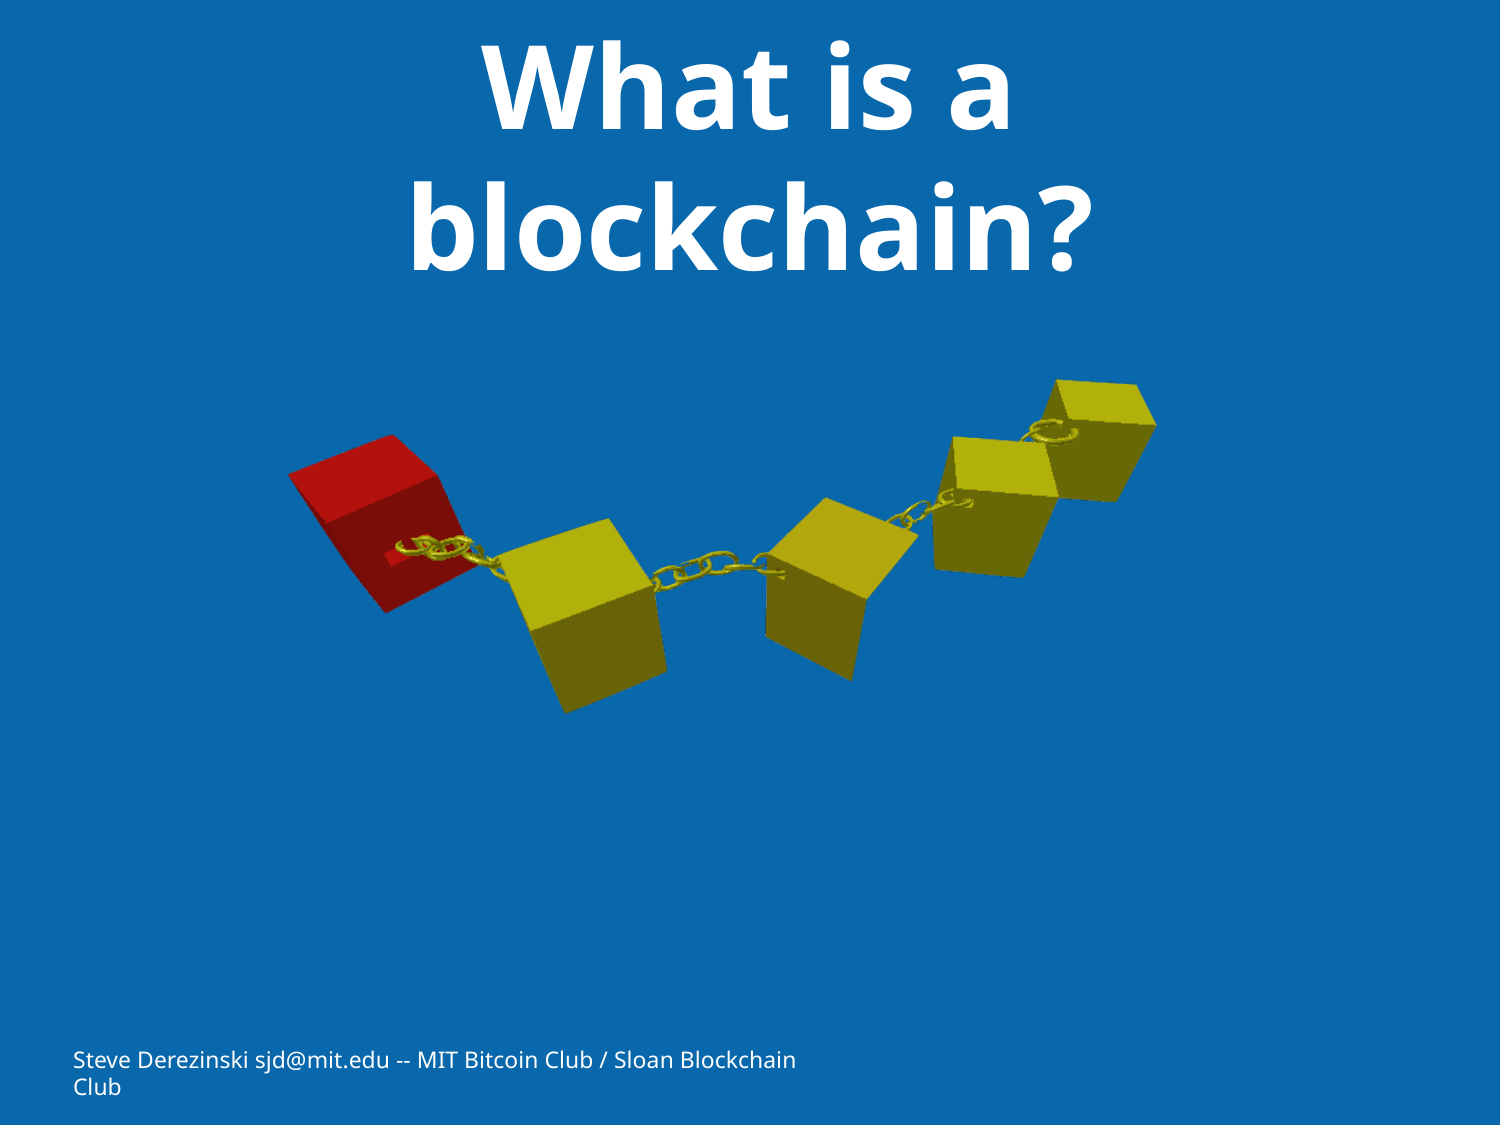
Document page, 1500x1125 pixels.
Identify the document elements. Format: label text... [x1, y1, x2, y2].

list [173, 308, 1327, 958]
title What is a blockchain? [127, 17, 1372, 289]
footer Steve Derezinski sjd@mit.edu -- MIT Bitcoin Club / Sloan Blockchain Club [58, 1042, 859, 1103]
